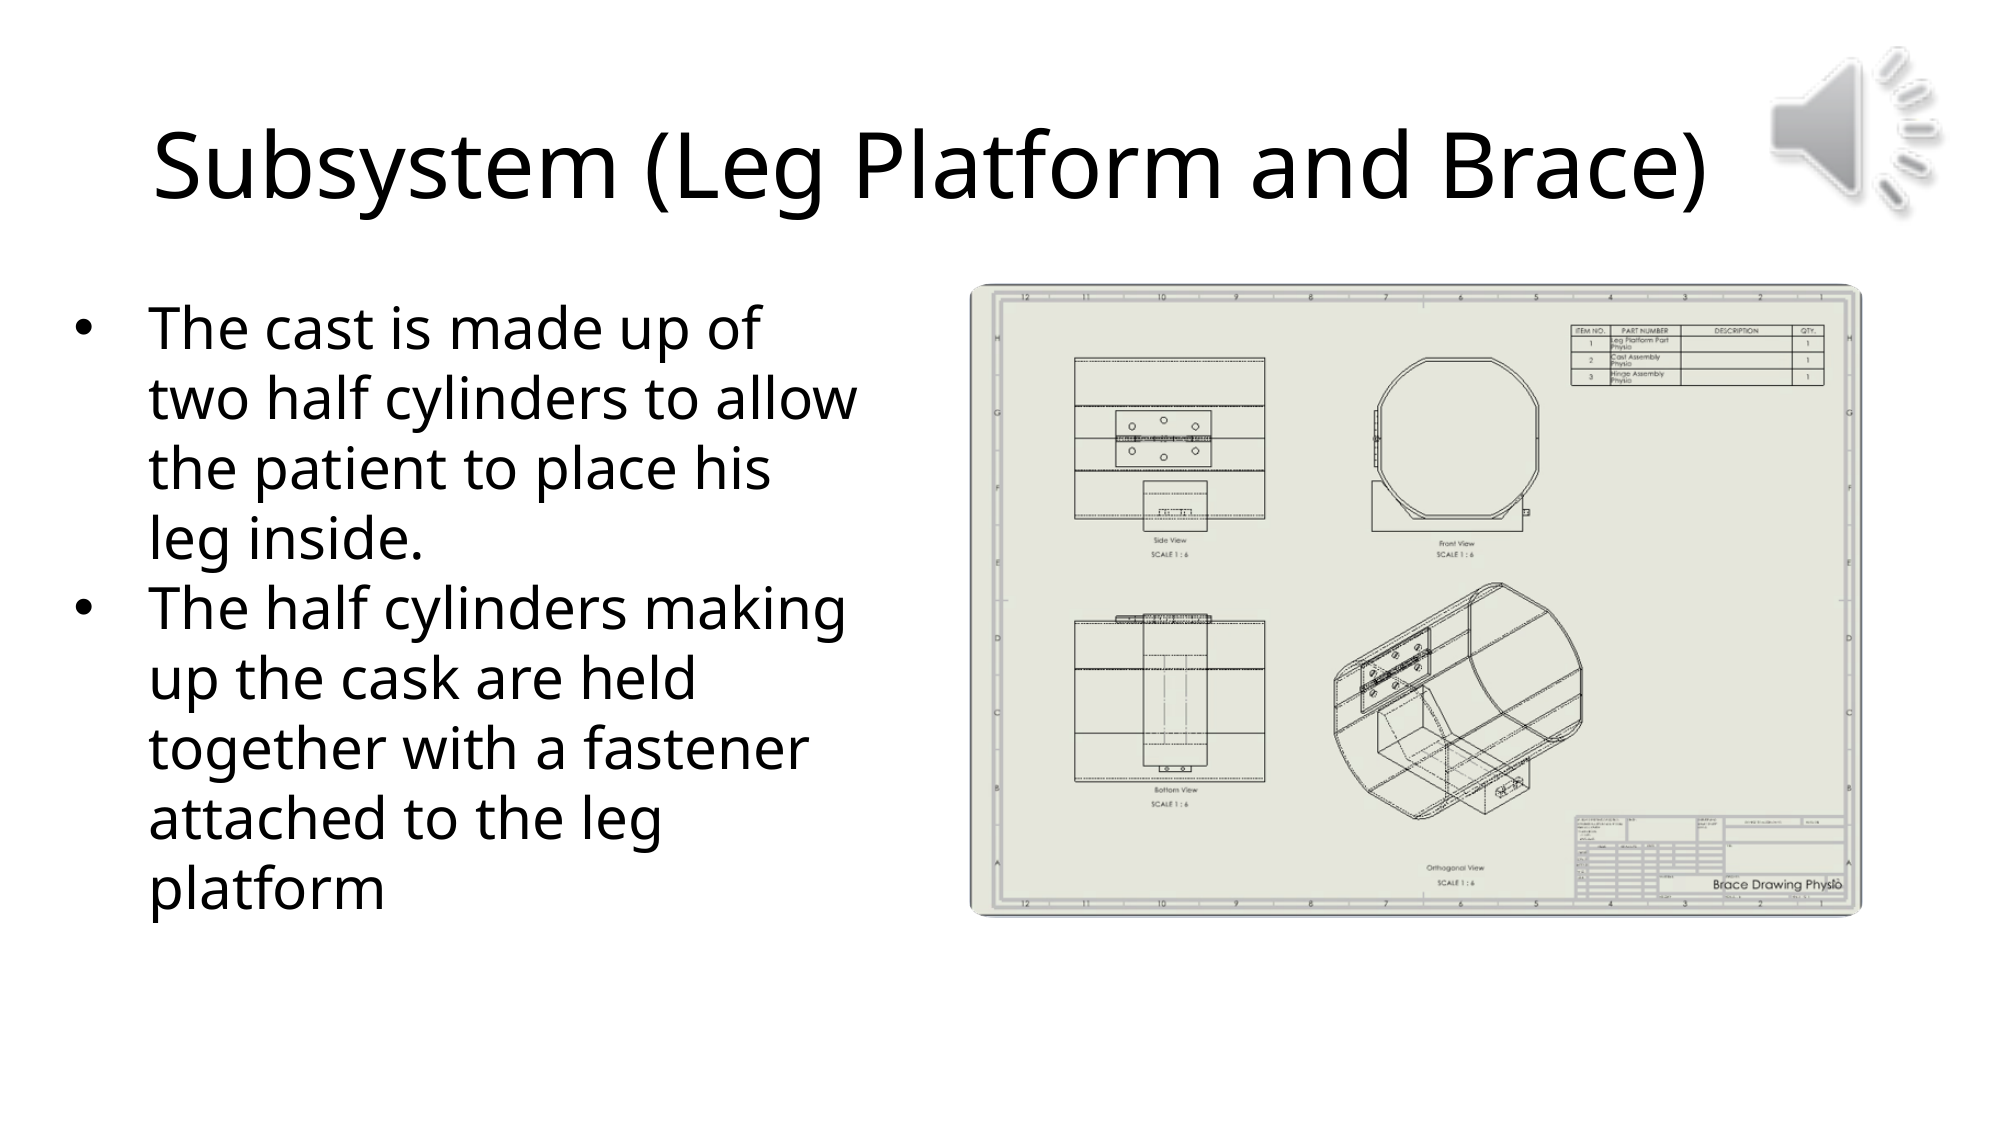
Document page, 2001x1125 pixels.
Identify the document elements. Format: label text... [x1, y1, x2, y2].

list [968, 282, 1863, 919]
picture [1769, 44, 1951, 227]
title Subsystem (Leg Platform and Brace) [137, 59, 1863, 278]
text_box The cast is made up of two half cylinders to allow the patient to place his leg inside. The half cylinders making up the cask are held together with a fastener attached to the leg platform [58, 283, 876, 999]
